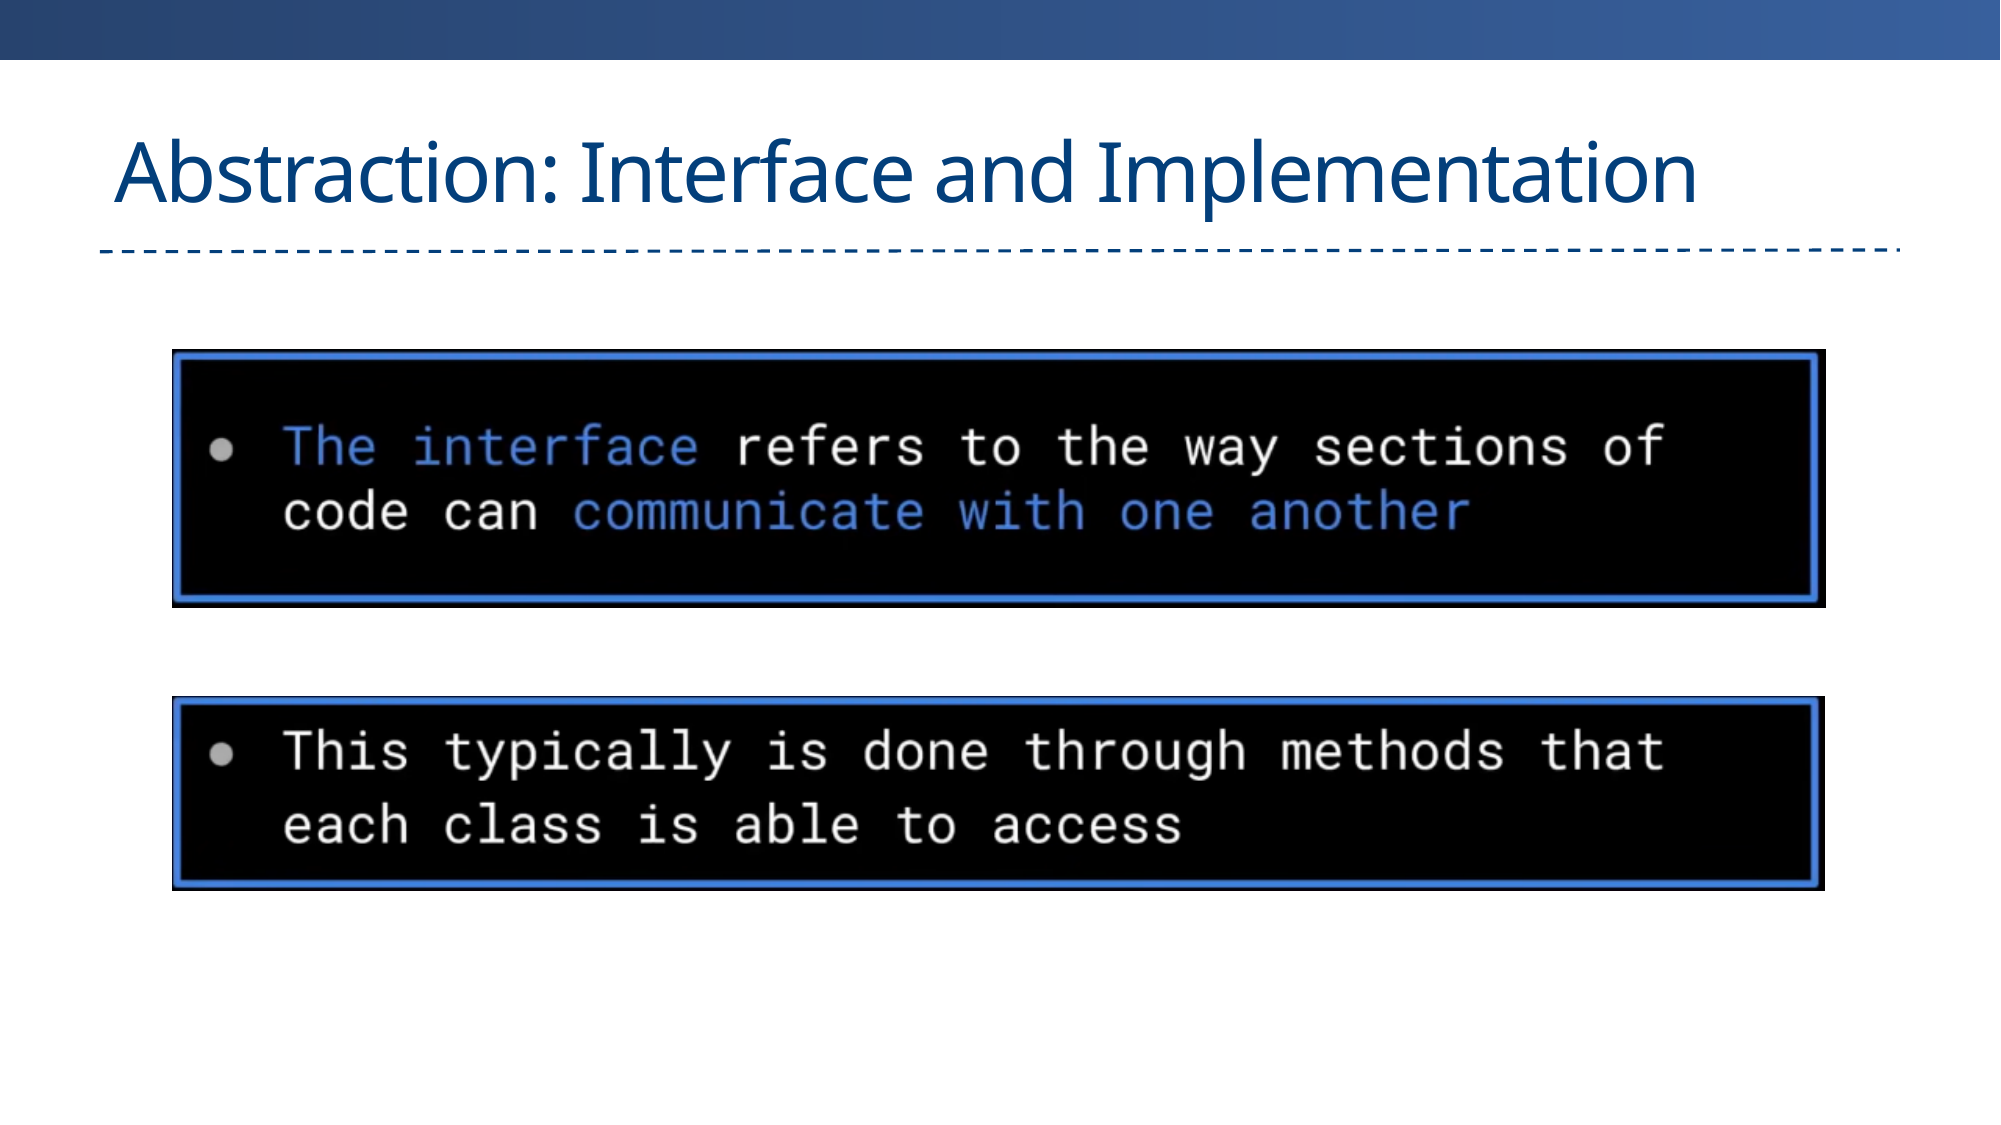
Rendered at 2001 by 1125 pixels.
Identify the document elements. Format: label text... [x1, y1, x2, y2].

picture [172, 349, 1826, 608]
picture [172, 696, 1825, 891]
title Abstraction: Interface and Implementation [99, 87, 1900, 250]
